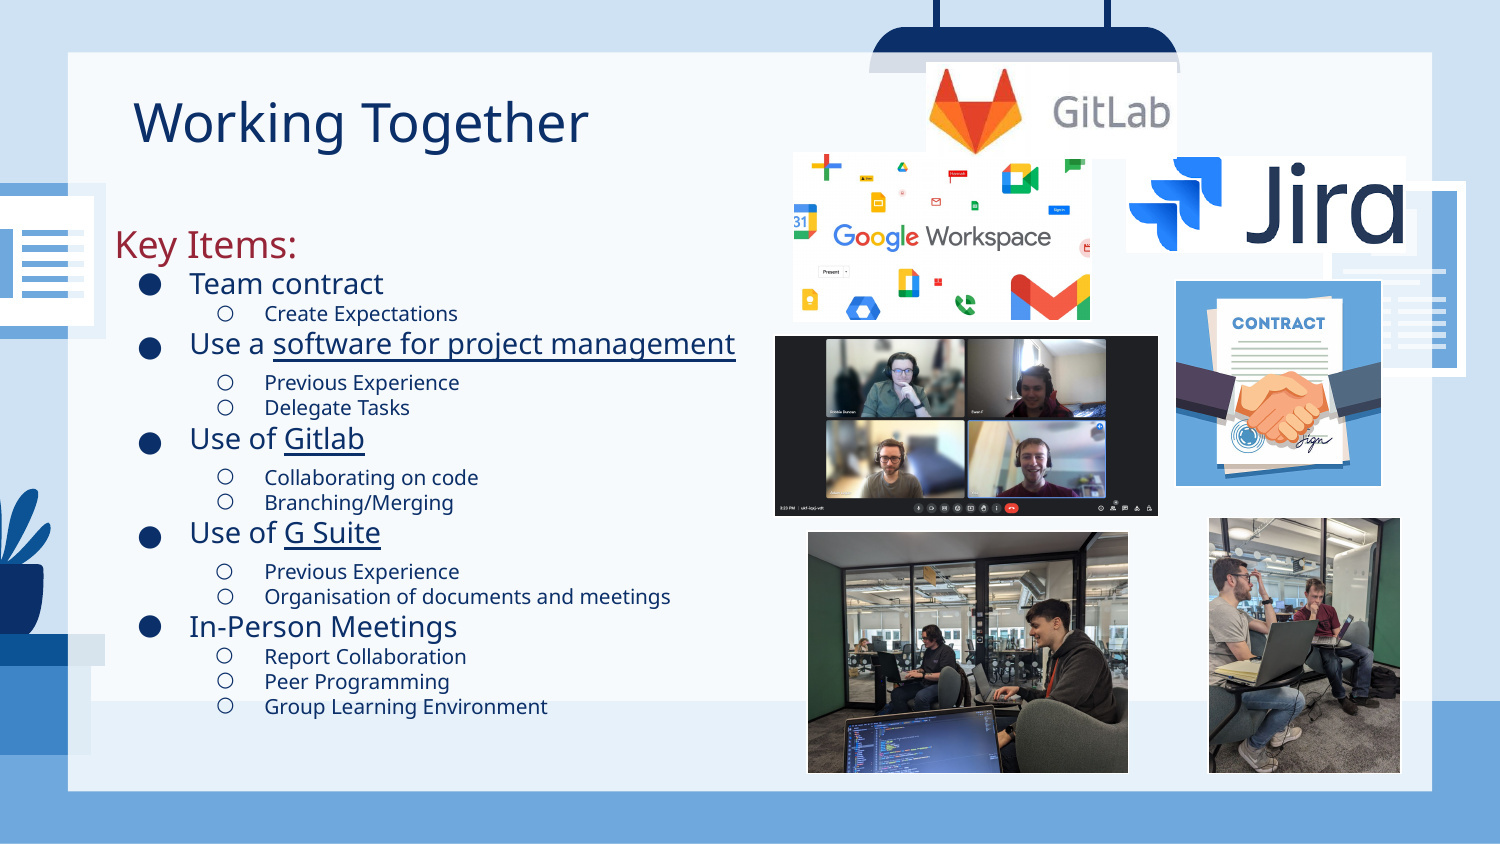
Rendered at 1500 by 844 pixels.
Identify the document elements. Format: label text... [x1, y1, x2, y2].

picture [807, 531, 1128, 774]
picture [793, 63, 1405, 321]
text_box Key Items: Team contract Create Expectations Use a software for project management Previous Experience Delegate Tasks Use of Gitlab Collaborating on code Branching/Merging Use of G Suite Previous Experience Organisation of documents and meetings In-Person Meetings Report Collaboration Peer Programming Group Learning Environment [99, 205, 757, 743]
picture [1175, 280, 1382, 487]
title Working Together [118, 72, 680, 167]
picture [1208, 518, 1401, 774]
picture [774, 335, 1158, 517]
